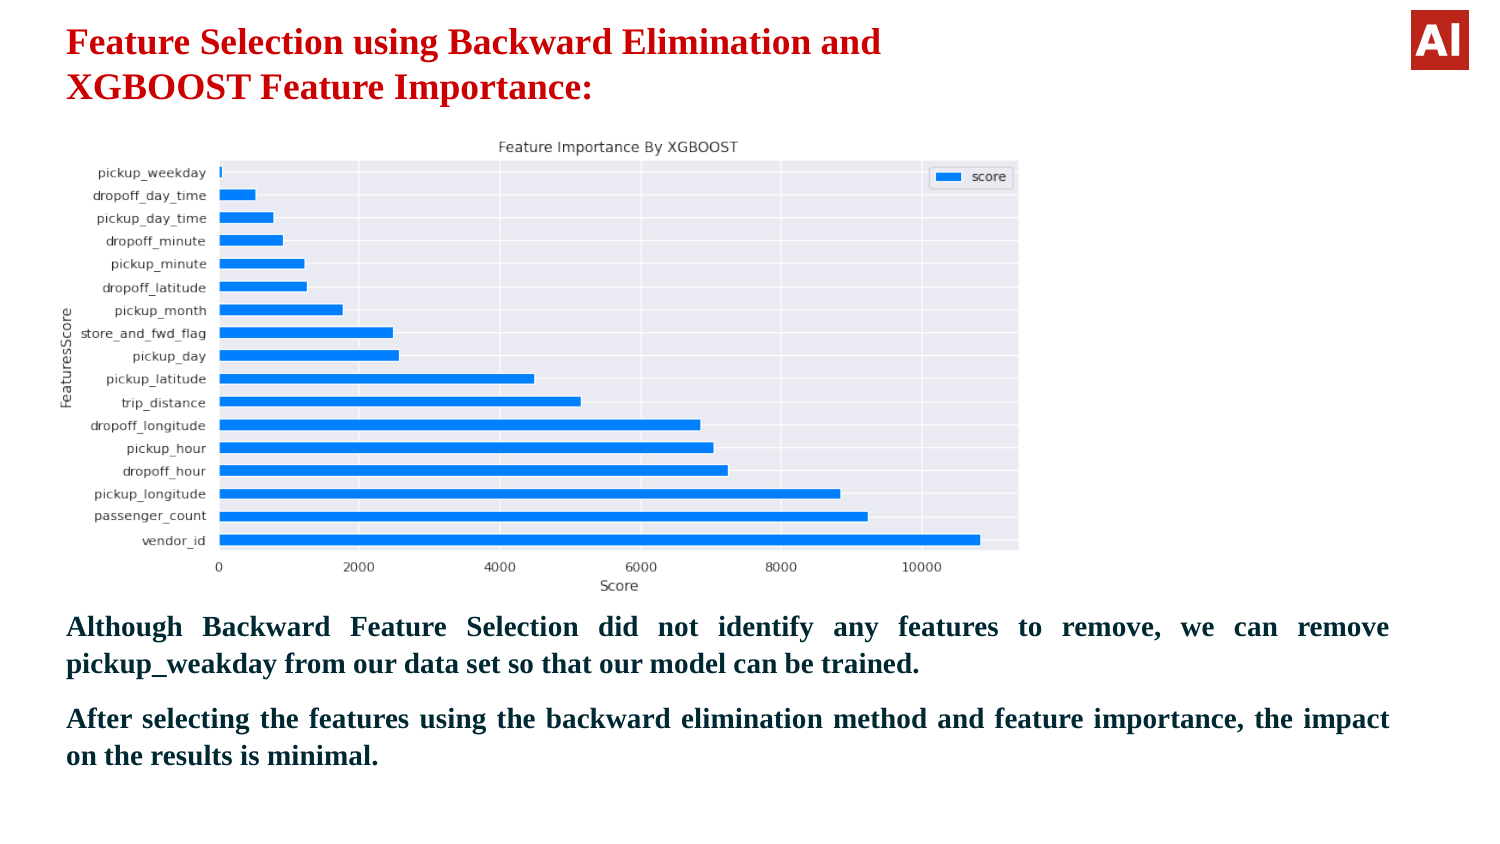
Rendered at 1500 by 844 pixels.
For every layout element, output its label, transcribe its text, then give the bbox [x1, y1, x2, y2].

picture [1449, 10, 1469, 70]
title Feature Selection using Backward Elimination and XGBOOST Feature Importance: [51, 1, 1449, 96]
list Although Backward Feature Selection did not identify any features to remove, we can remove pickup_weakday from our data set so that our model can be trained. After selecting the features using the backward elimination method and feature importance, the impact on the results is minimal. [51, 590, 1407, 844]
picture [50, 132, 1027, 603]
